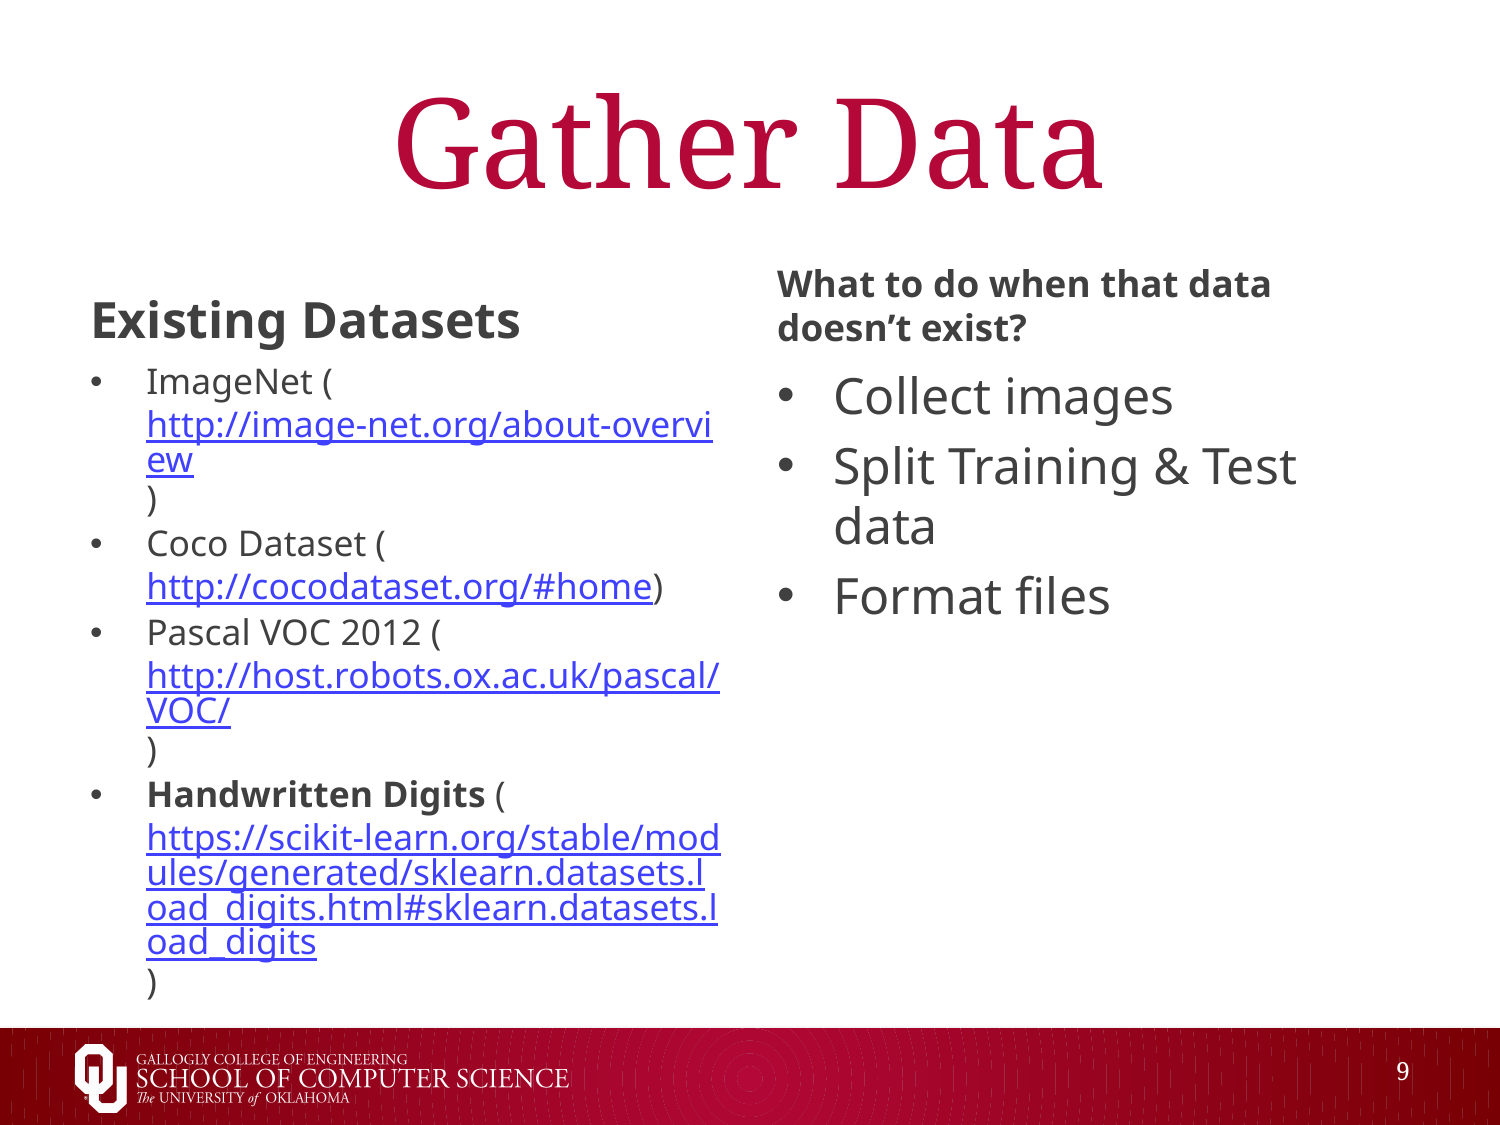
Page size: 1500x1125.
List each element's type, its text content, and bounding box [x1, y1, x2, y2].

list What to do when that data doesn’t exist? [761, 251, 1425, 356]
slide_number 9 [1074, 1042, 1425, 1103]
list ImageNet (http://image-net.org/about-overview) Coco Dataset (http://cocodataset.org/#home) Pascal VOC 2012 (http://host.robots.ox.ac.uk/pascal/VOC/) Handwritten Digits (https://scikit-learn.org/stable/modules/generated/sklearn.datasets.load_digits.html#sklearn.datasets.load_digits) [75, 356, 738, 1005]
picture [75, 1044, 569, 1113]
list Collect images Split Training & Test data Format files [761, 356, 1425, 1005]
title Gather Data [75, 45, 1425, 233]
list Existing Datasets [75, 251, 738, 356]
